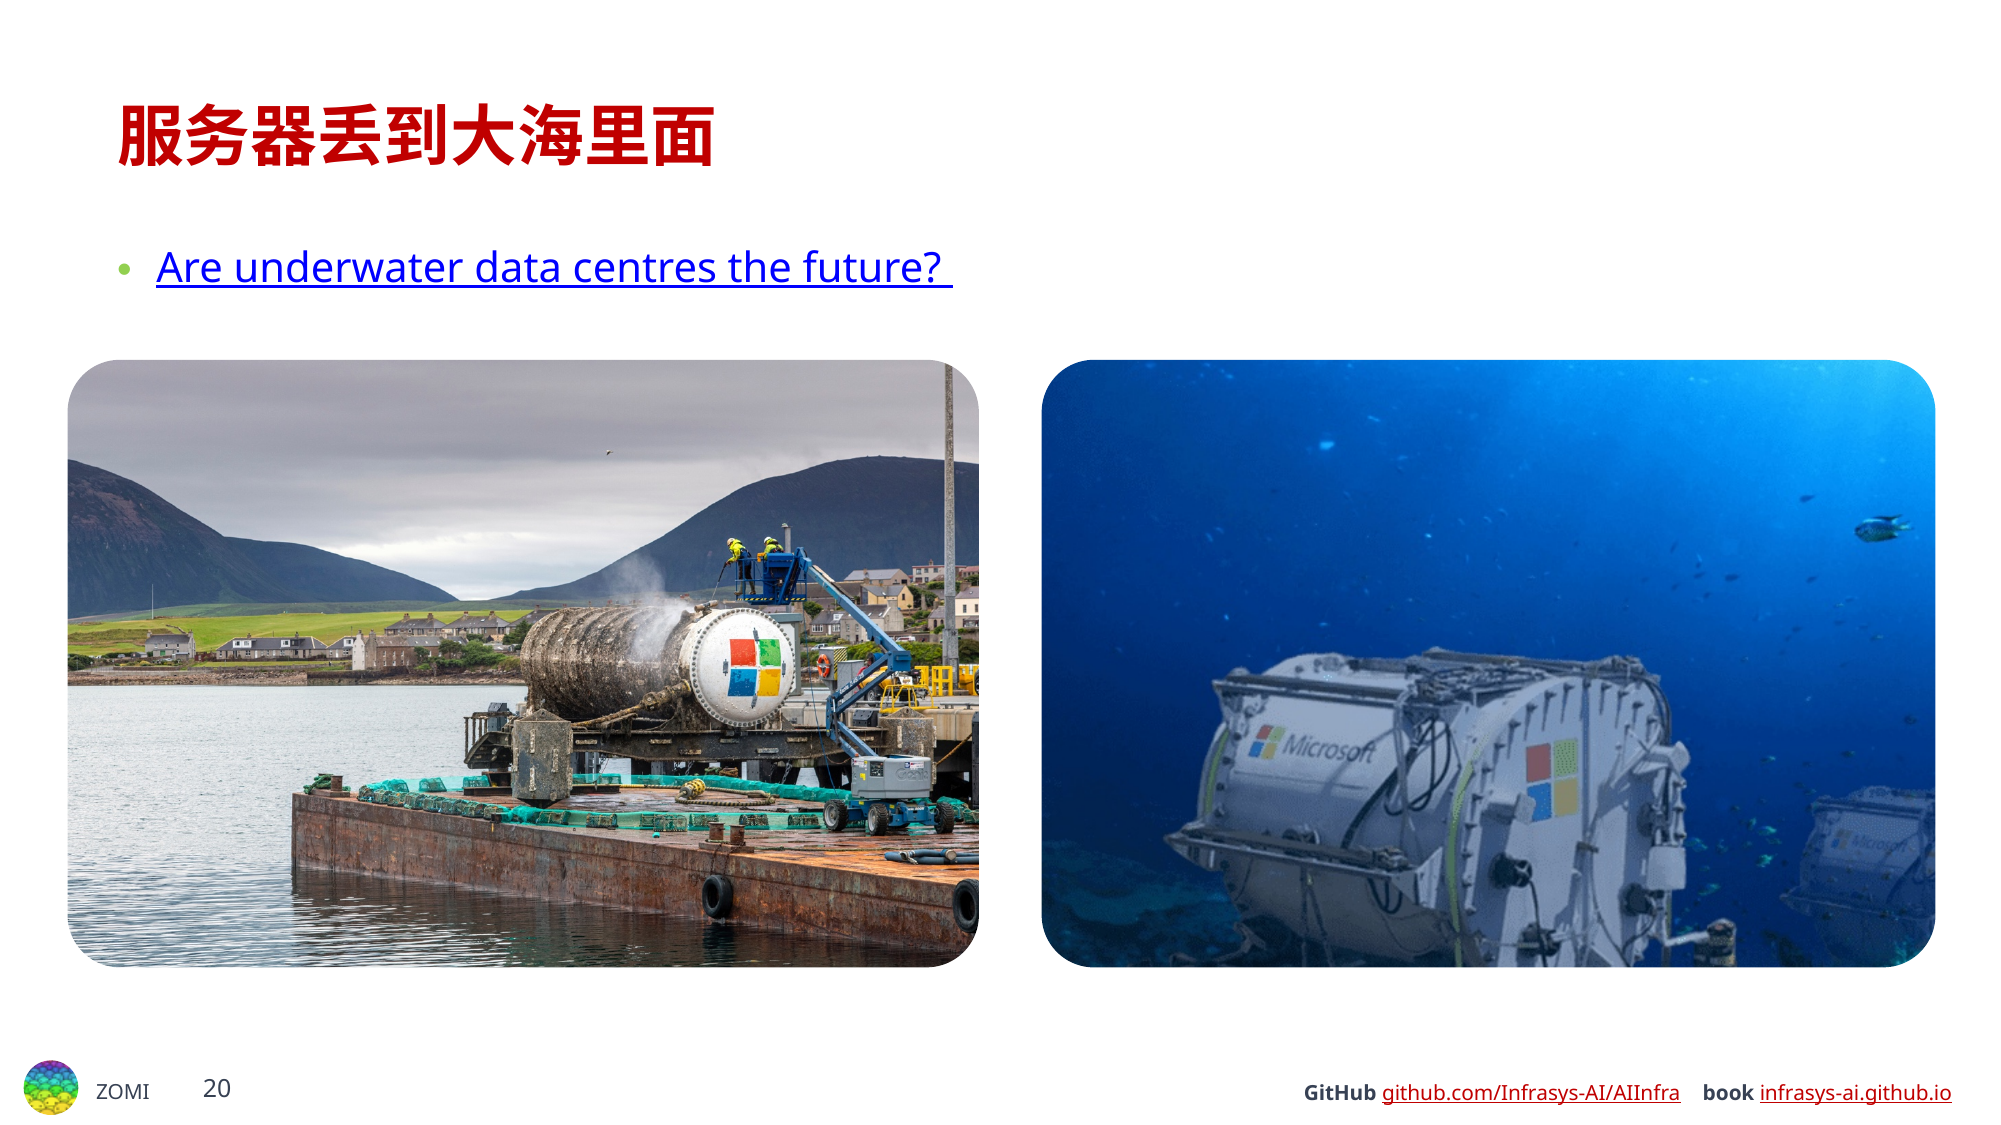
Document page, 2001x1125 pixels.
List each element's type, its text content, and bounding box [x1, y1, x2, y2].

picture [1041, 359, 1936, 968]
picture [67, 359, 980, 968]
title 服务器丢到大海里面 [102, 85, 1901, 183]
list Are underwater data centres the future? [102, 204, 1901, 1043]
picture [23, 1060, 79, 1115]
